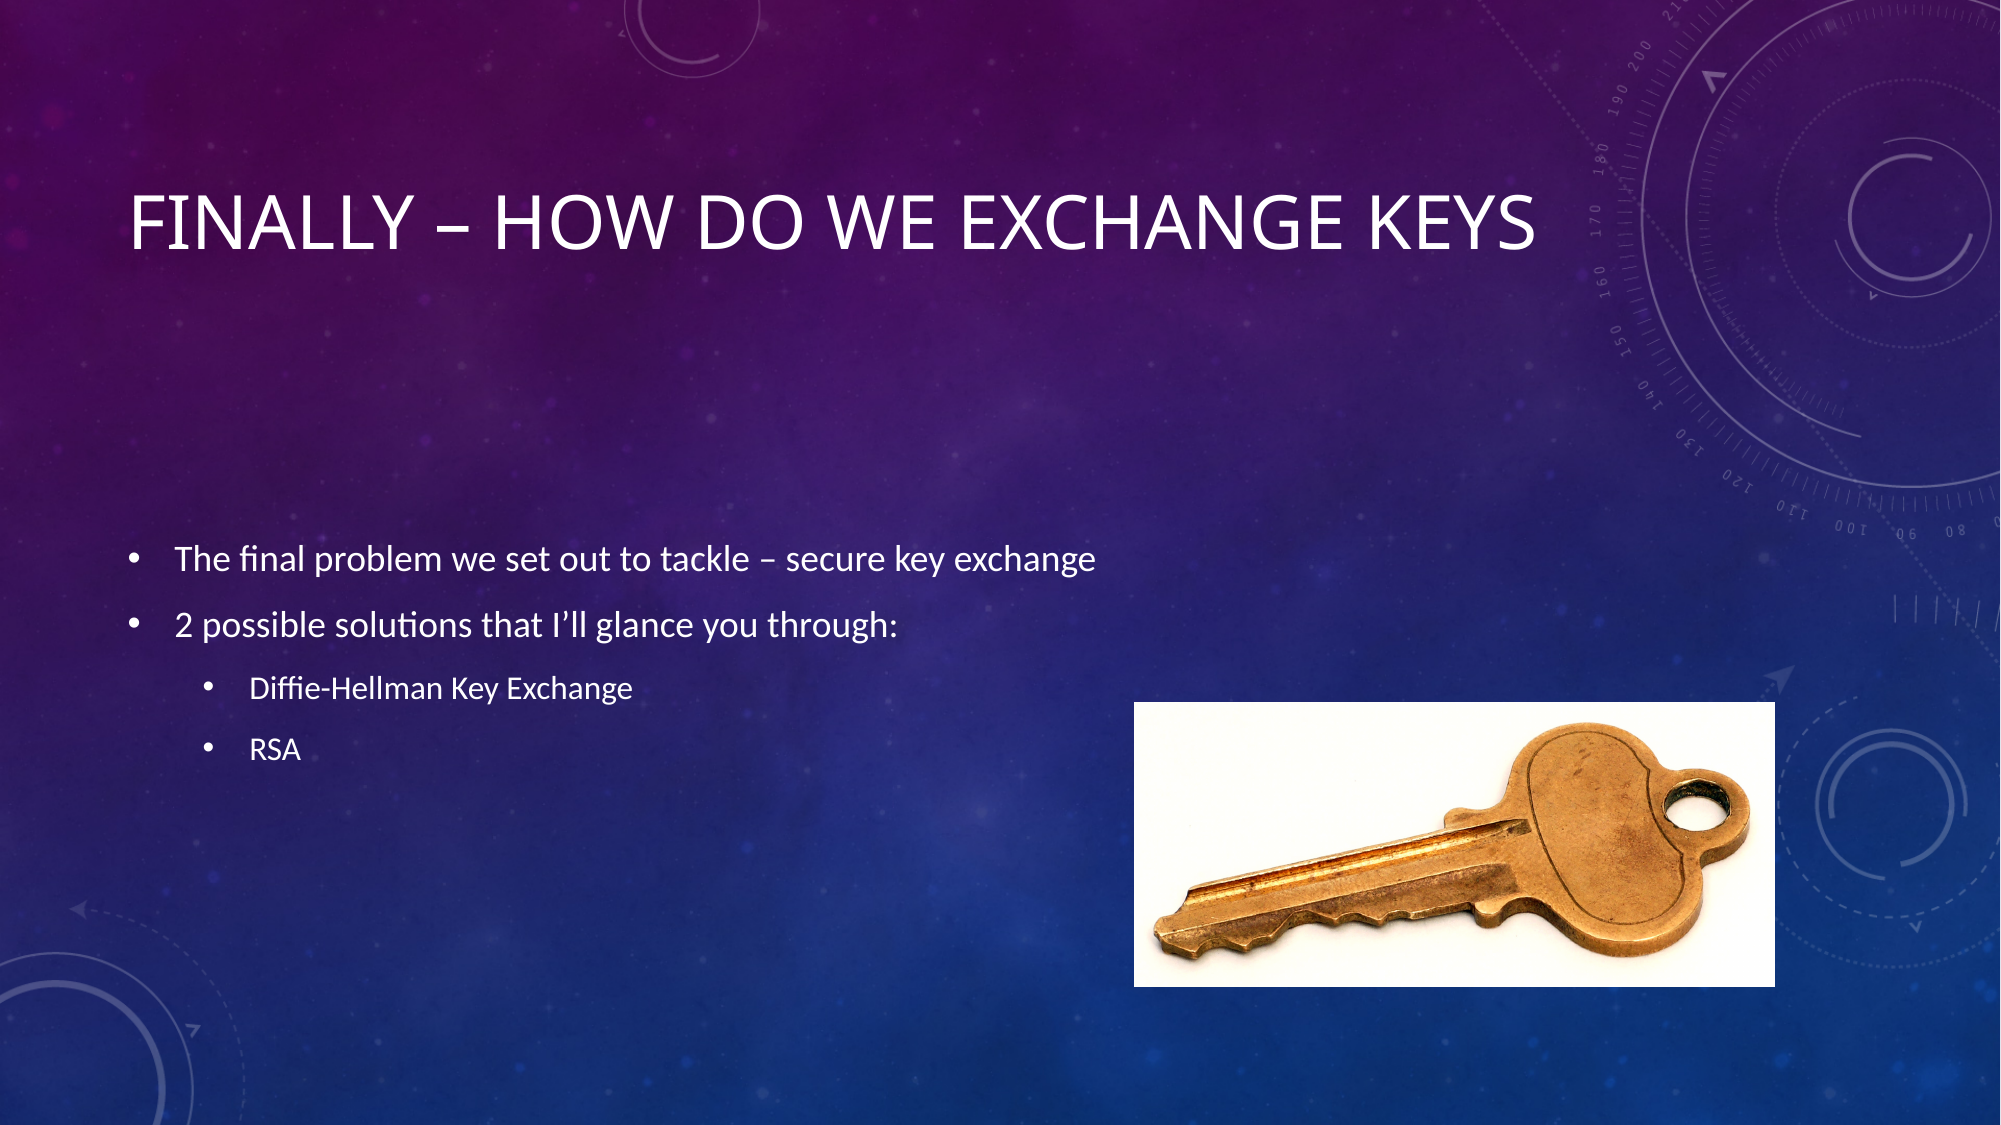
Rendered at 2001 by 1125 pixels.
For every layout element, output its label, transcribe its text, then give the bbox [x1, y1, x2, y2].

picture [0, 0, 2001, 1125]
title Finally – how do we exchange keys [112, 99, 1775, 339]
list The final problem we set out to tackle – secure key exchange 2 possible solutions that I’ll glance you through: Diffie-Hellman Key Exchange RSA [112, 351, 1775, 950]
